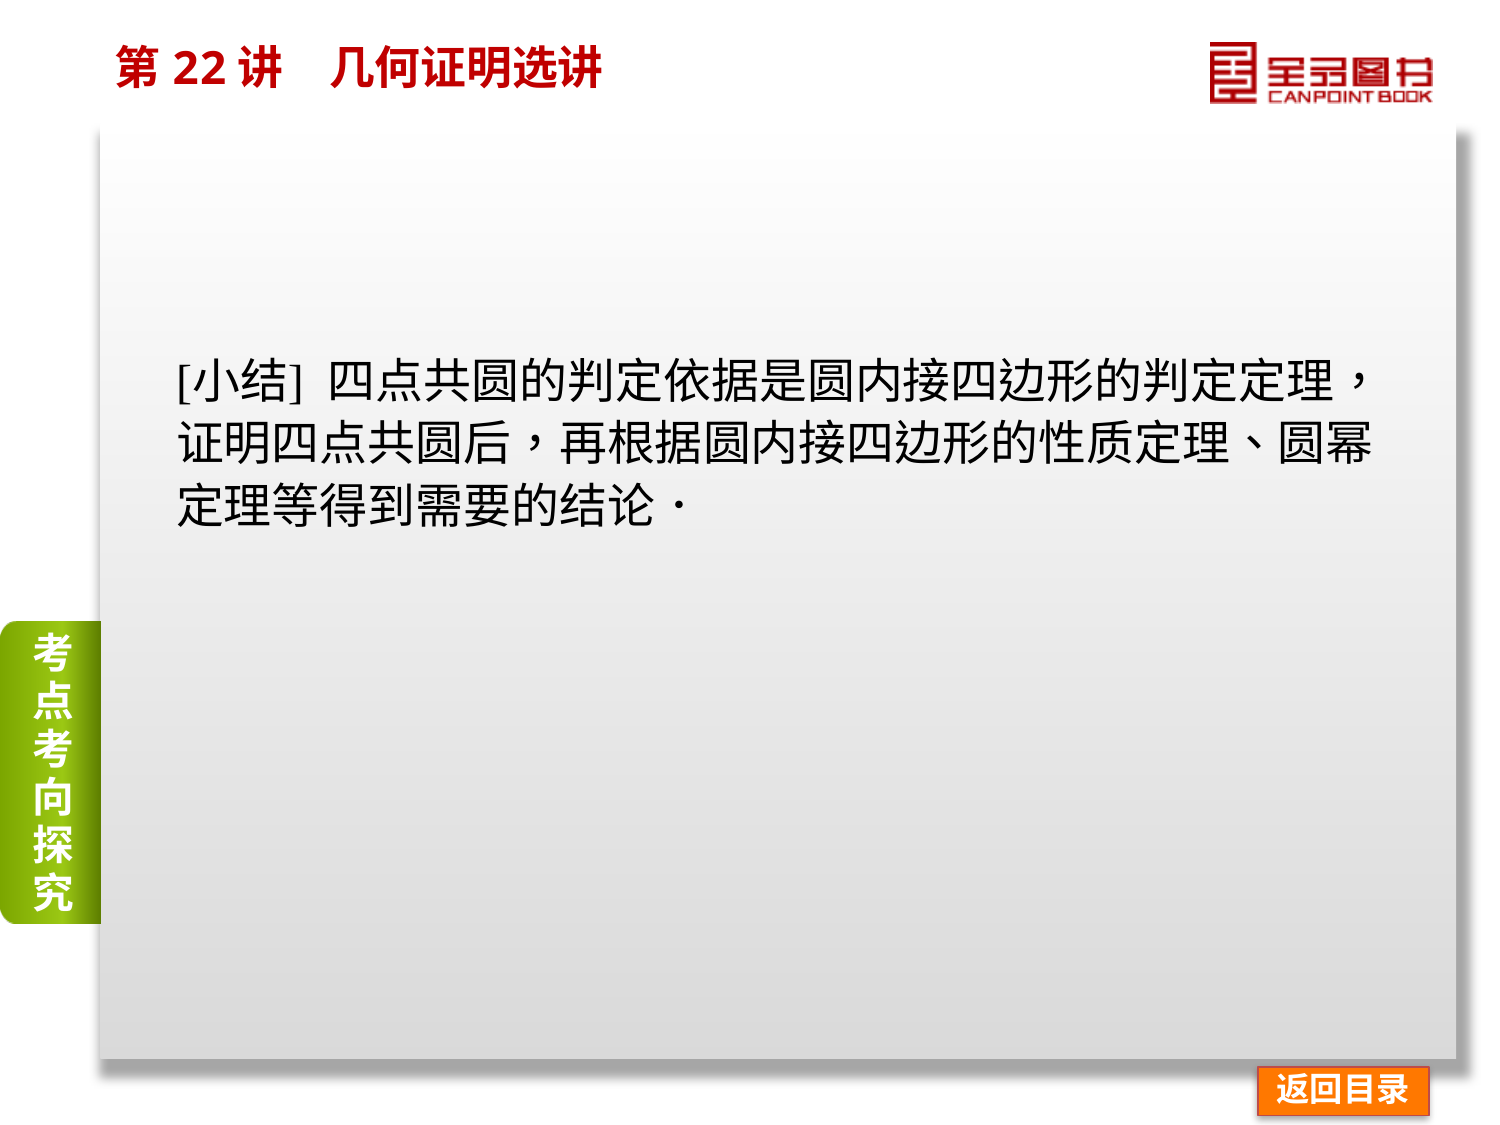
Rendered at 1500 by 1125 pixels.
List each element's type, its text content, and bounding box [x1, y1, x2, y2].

picture [1210, 42, 1433, 104]
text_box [175, 349, 1375, 929]
text_box 返回目录 [1257, 1066, 1430, 1116]
text_box 第22讲 几何证明选讲 [100, 27, 1199, 106]
picture [0, 621, 101, 924]
